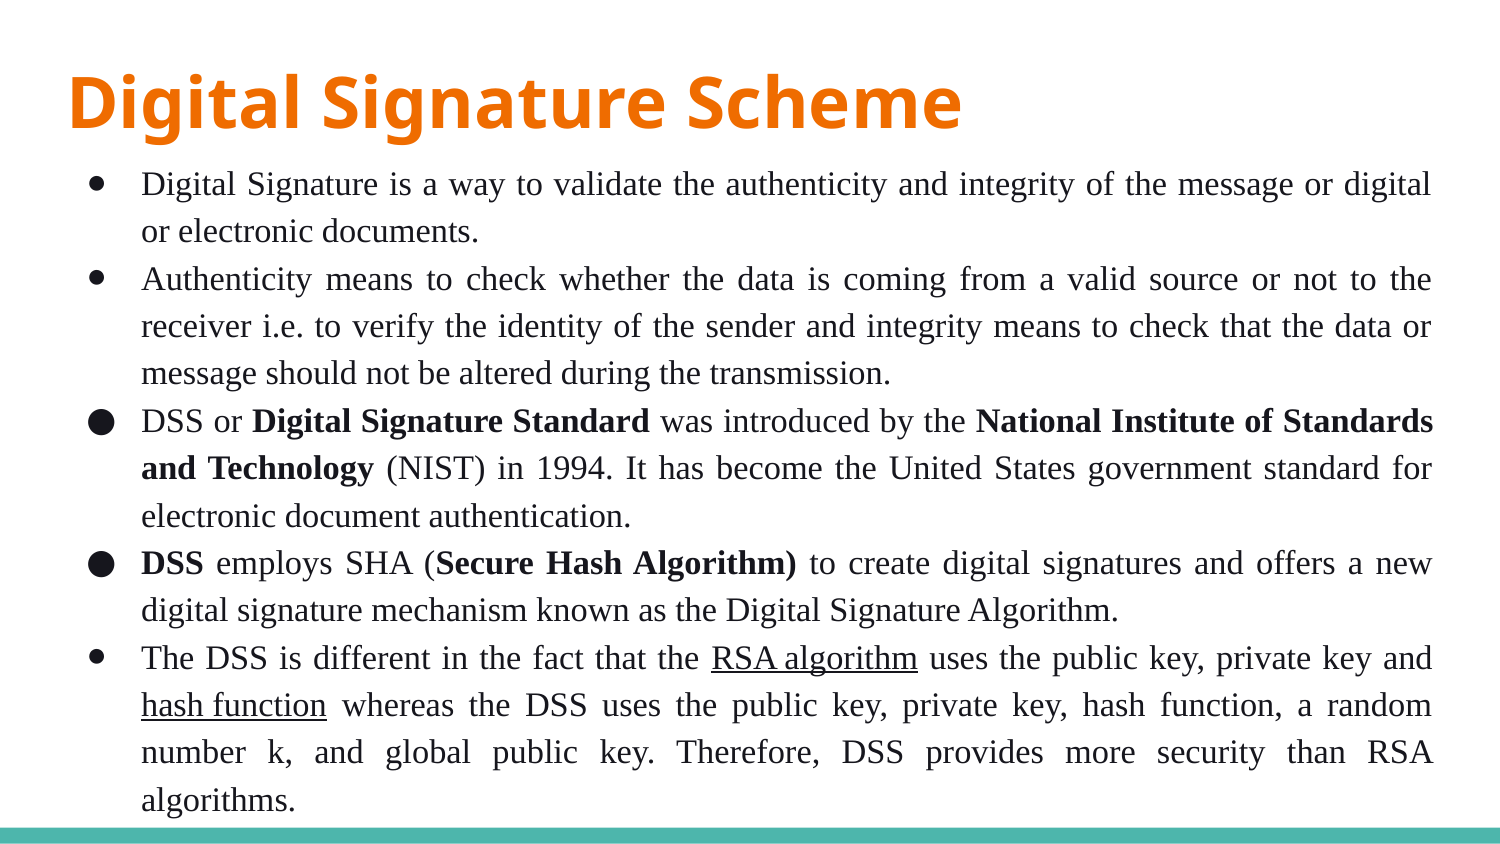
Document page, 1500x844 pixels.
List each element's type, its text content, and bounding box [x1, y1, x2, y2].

list Digital Signature is a way to validate the authenticity and integrity of the message or digital or electronic documents. Authenticity means to check whether the data is coming from a valid source or not to the receiver i.e. to verify the identity of the sender and integrity means to check that the data or message should not be altered during the transmission. DSS or Digital Signature Standard was introduced by the National Institute of Standards and Technology (NIST) in 1994. It has become the United States government standard for electronic document authentication. DSS employs SHA (Secure Hash Algorithm) to create digital signatures and offers a new digital signature mechanism known as the Digital Signature Algorithm. The DSS is different in the fact that the RSA algorithm uses the public key, private key and hash function whereas the DSS uses the public key, private key, hash function, a random number k, and global public key. Therefore, DSS provides more security than RSA algorithms. [51, 139, 1449, 814]
title Digital Signature Scheme [51, 42, 1449, 139]
